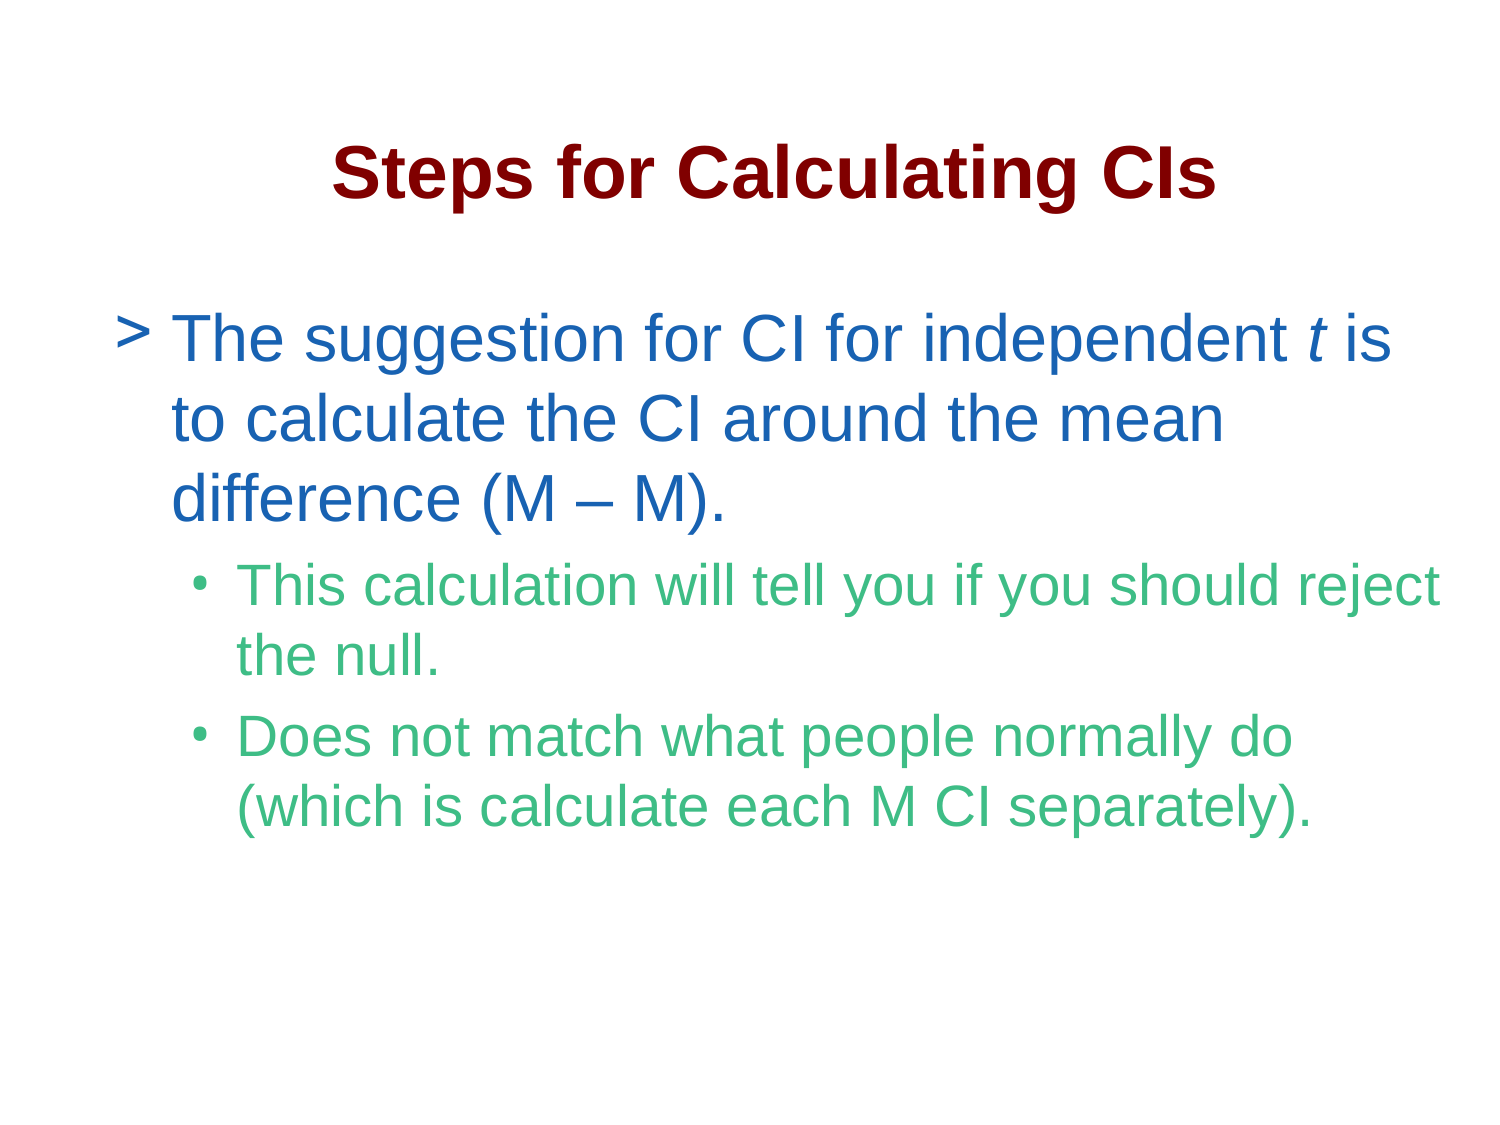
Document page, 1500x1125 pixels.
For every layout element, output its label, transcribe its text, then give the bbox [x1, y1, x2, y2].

title Steps for Calculating CIs [137, 124, 1413, 213]
list The suggestion for CI for independent t is to calculate the CI around the mean difference (M – M). This calculation will tell you if you should reject the null. Does not match what people normally do (which is calculate each M CI separately). [99, 287, 1463, 1051]
